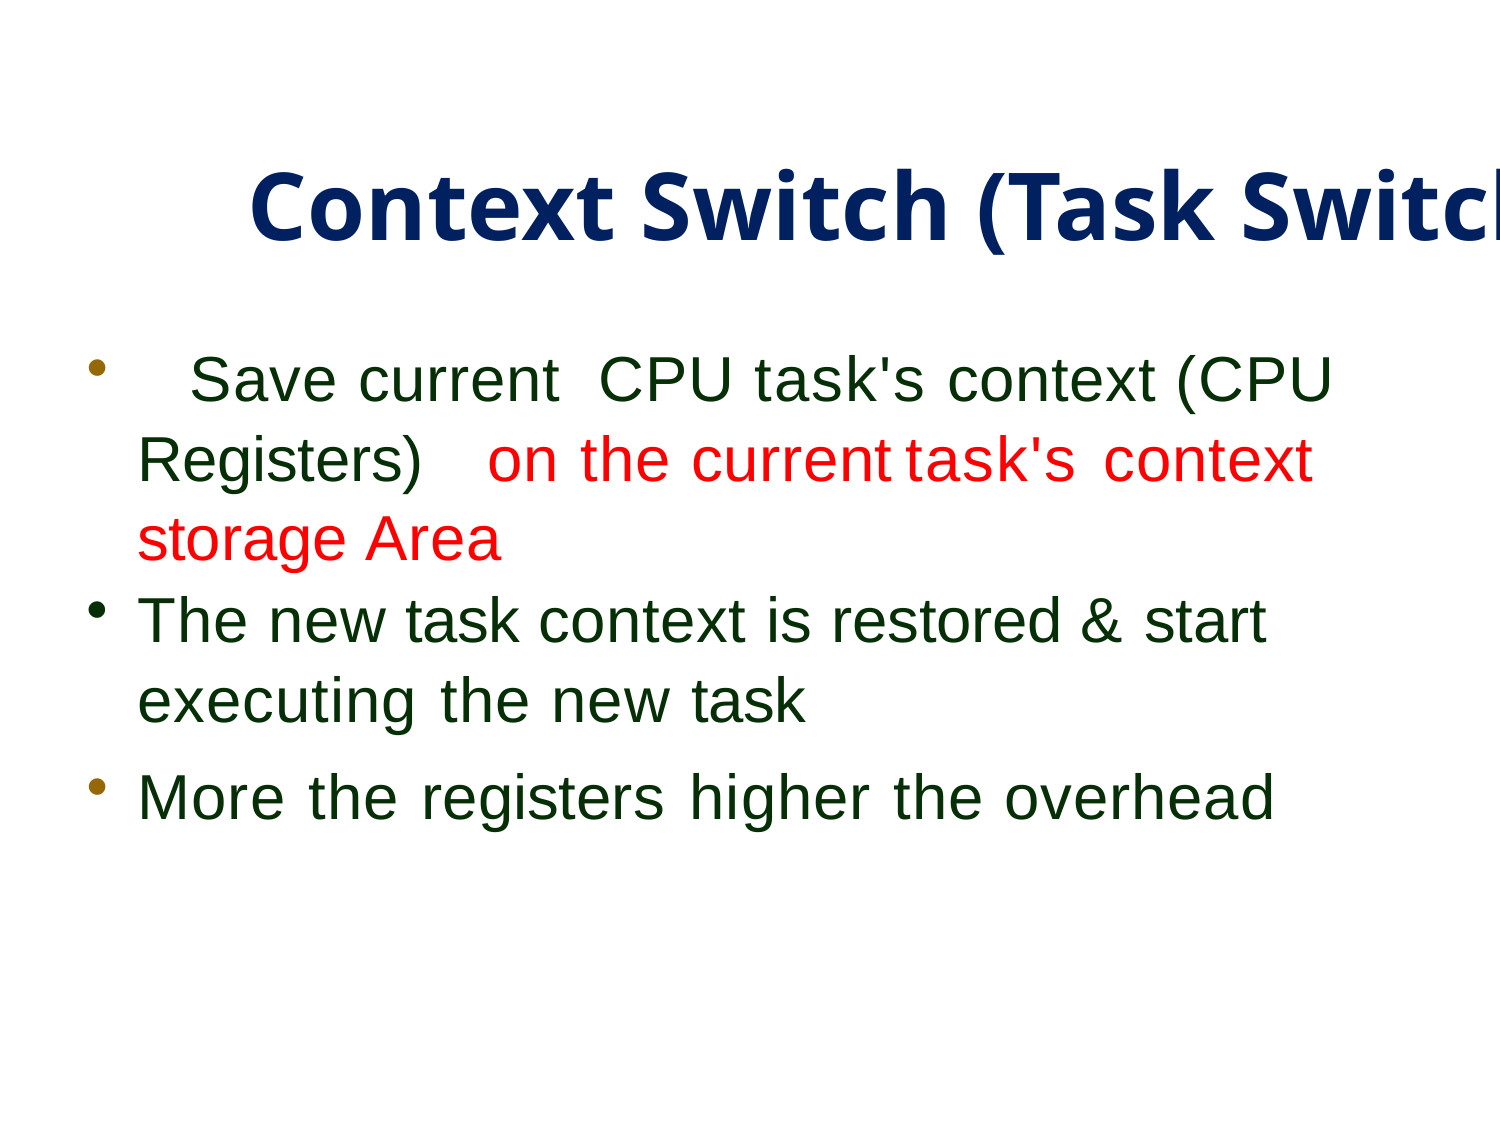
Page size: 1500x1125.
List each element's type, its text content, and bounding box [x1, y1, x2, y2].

text_box Save current CPU task's context (CPU Registers) on the current task's context storage Area The new task context is restored & start executing the new task More the registers higher the overhead [84, 332, 1457, 910]
title Context Switch (Task Switch) [137, 40, 1500, 297]
